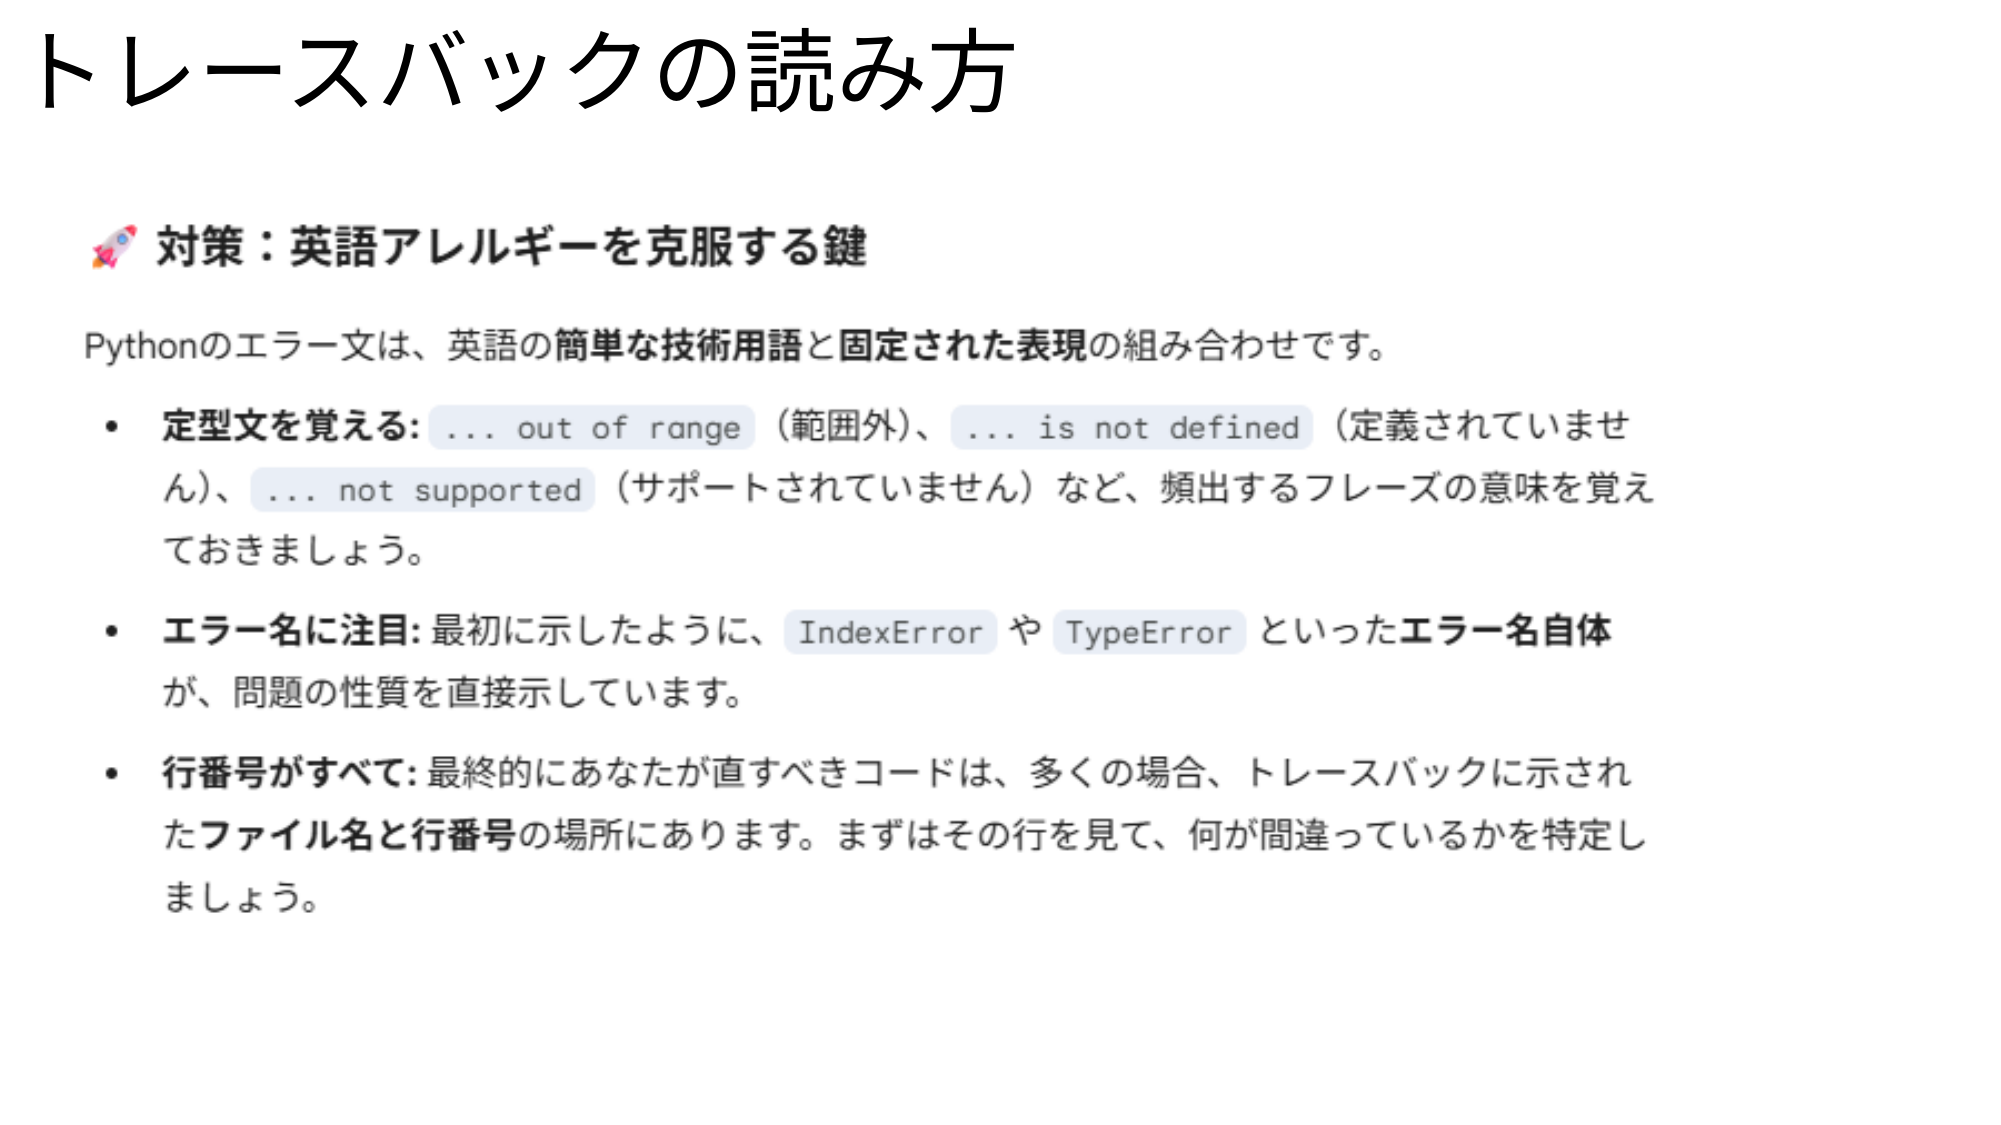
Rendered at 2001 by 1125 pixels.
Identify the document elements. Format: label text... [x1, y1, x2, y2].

title トレースバックの読み方 [0, 0, 1725, 153]
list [59, 192, 1666, 933]
